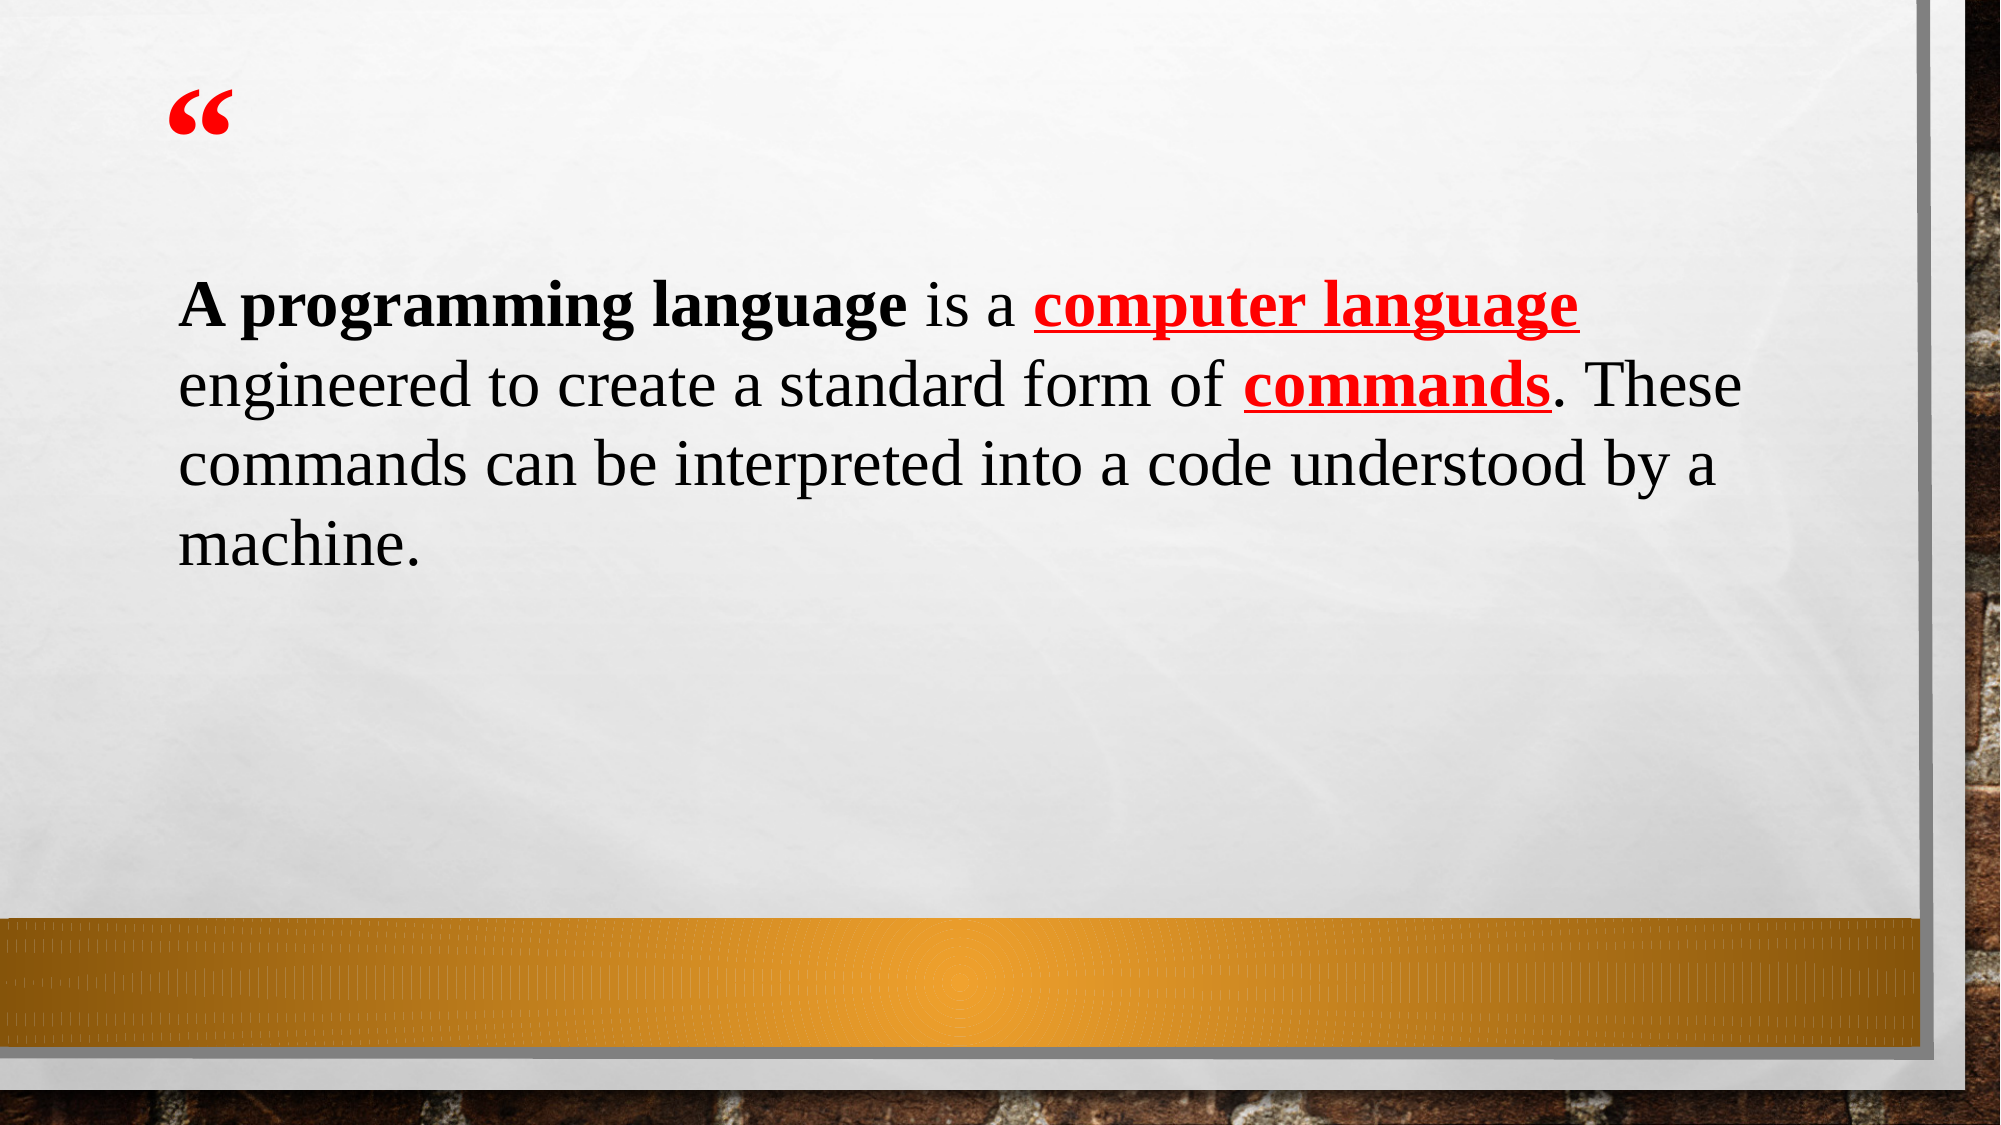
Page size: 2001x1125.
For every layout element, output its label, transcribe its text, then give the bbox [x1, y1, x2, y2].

picture [0, 0, 2000, 1125]
text_box A programming language is a computer language engineered to create a standard form of commands. These commands can be interpreted into a code understood by a machine. [164, 251, 1787, 747]
text_box “ [147, 32, 1771, 228]
